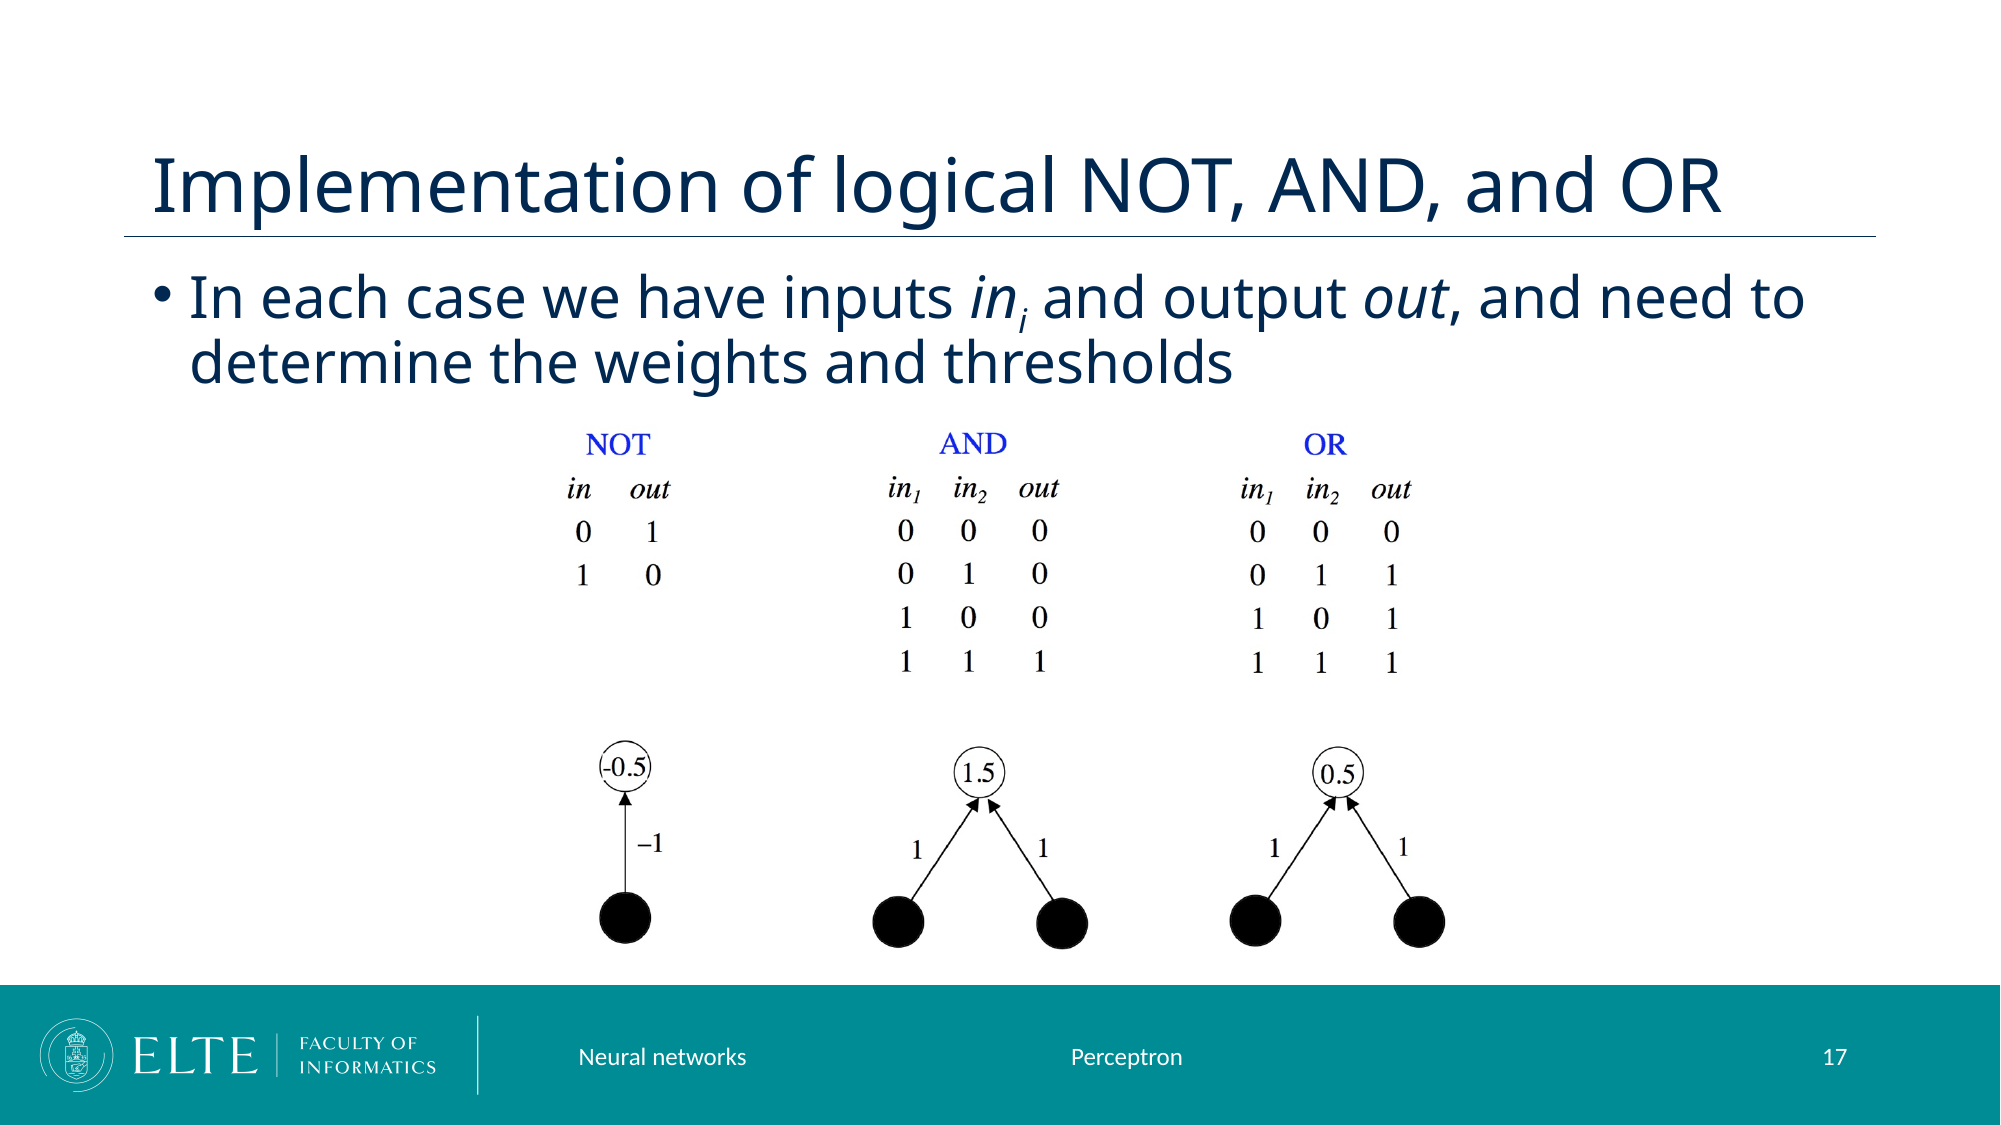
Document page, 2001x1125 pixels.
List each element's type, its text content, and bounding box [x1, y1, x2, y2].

picture [526, 403, 1474, 975]
picture [0, 985, 2000, 1125]
footer Perceptron [789, 1025, 1465, 1085]
title Implementation of logical NOT, AND, and OR [137, 59, 1863, 237]
list In each case we have inputs ini and output out, and need to determine the weights and thresholds [137, 254, 1863, 404]
slide_number Neural networks [563, 1025, 789, 1085]
slide_number 17 [1563, 1026, 1863, 1085]
